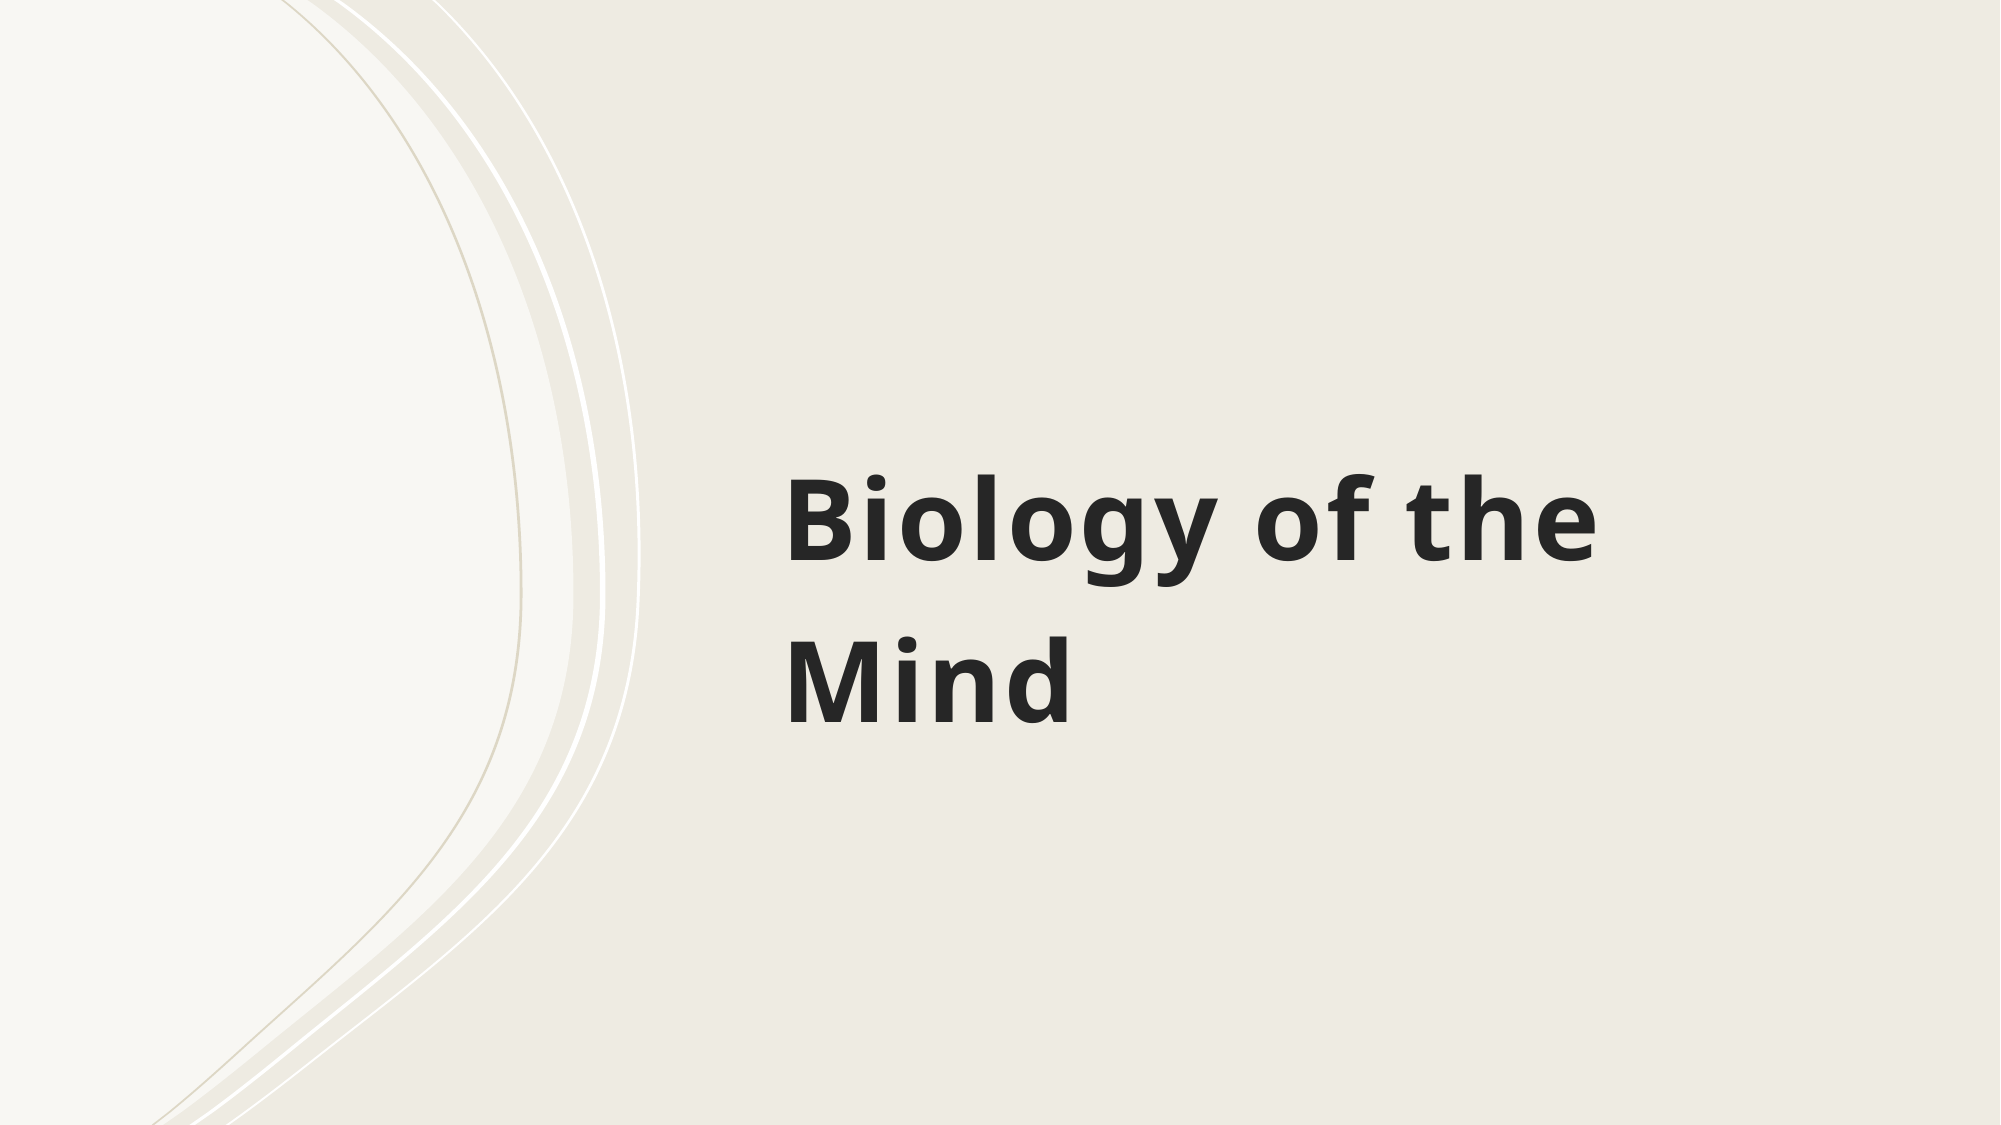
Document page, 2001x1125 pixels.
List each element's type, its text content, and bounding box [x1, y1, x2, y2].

title Biology of the Mind [763, 220, 1922, 760]
